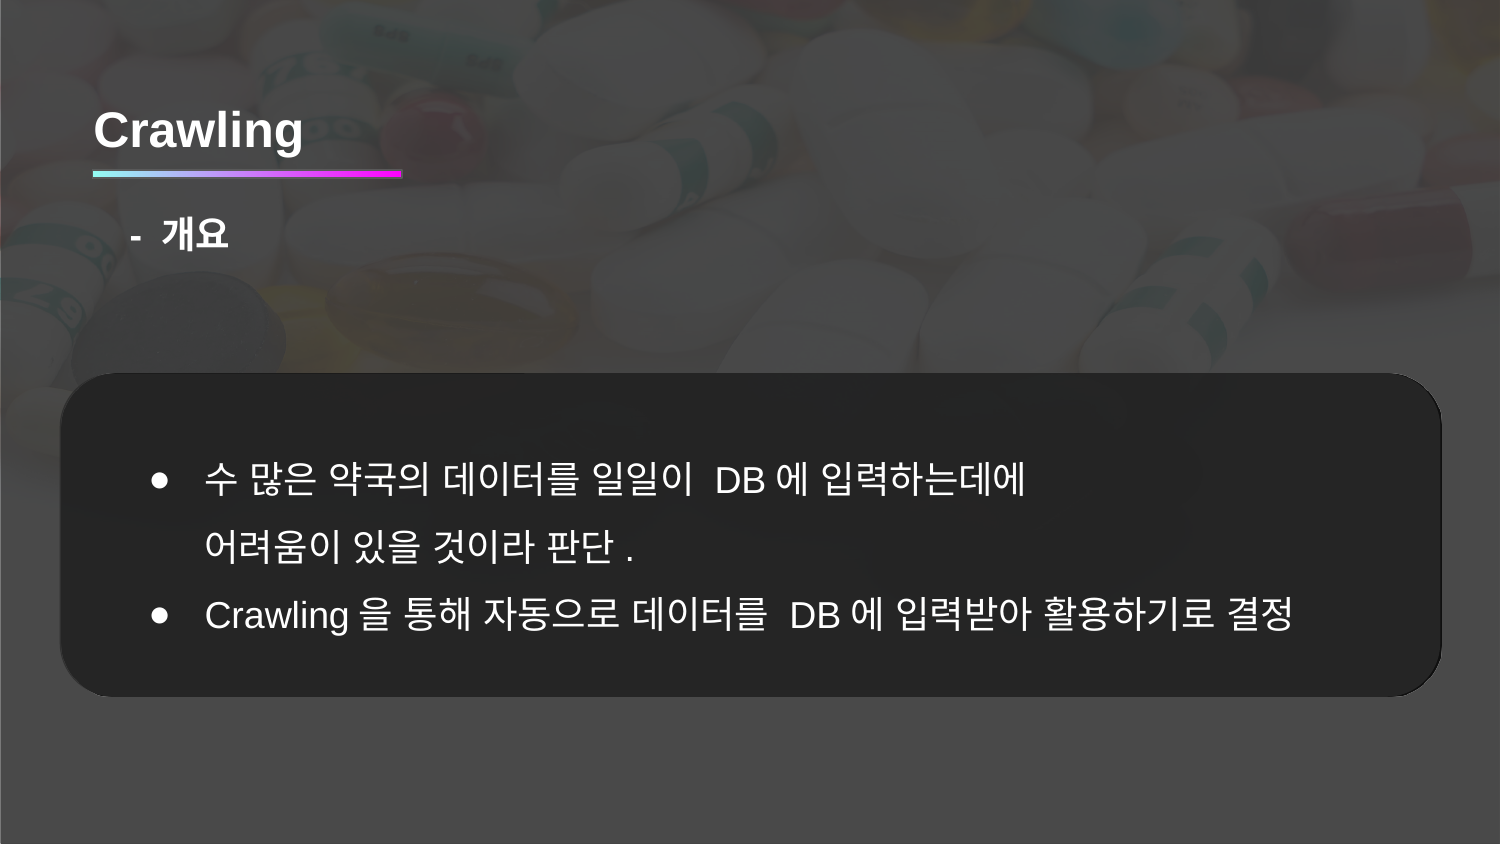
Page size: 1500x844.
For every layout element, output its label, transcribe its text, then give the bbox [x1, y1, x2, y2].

subtitle 수 많은 약국의 데이터를 일일이 DB에 입력하는데에 어려움이 있을 것이라 판단. Crawling을 통해 자동으로 데이터를 DB에 입력받아 활용하기로 결정 [114, 418, 1441, 697]
text_box [59, 373, 1440, 697]
text_box - 개요 [114, 195, 714, 273]
text_box [92, 169, 402, 179]
text_box Crawling [78, 82, 970, 186]
text_box [0, 0, 1500, 844]
